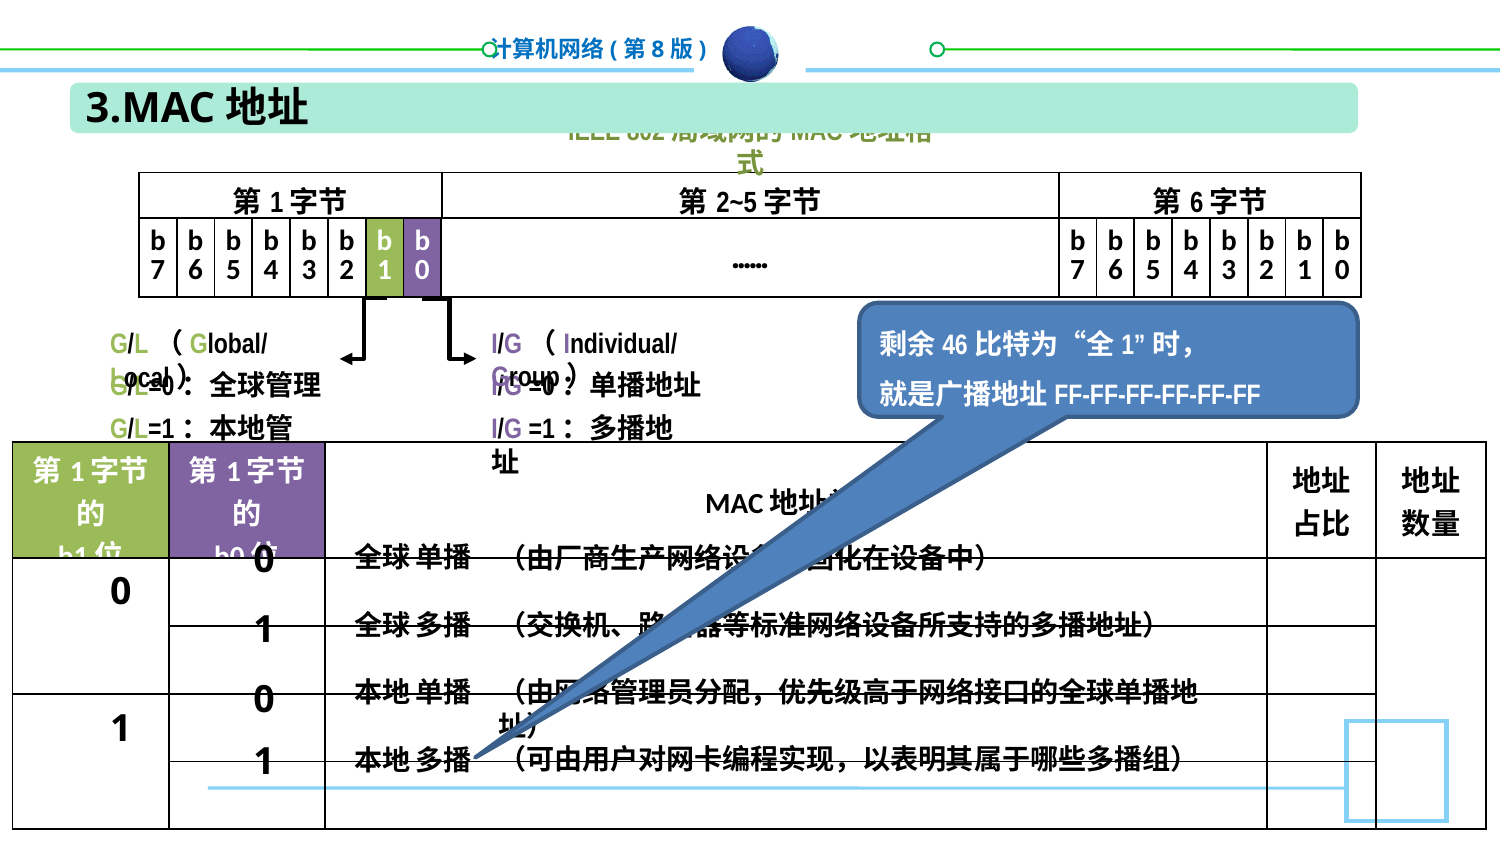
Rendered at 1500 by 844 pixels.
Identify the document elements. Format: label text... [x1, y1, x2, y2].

text_box （由厂商生产网络设备时固化在设备中） [786, 532, 1236, 582]
text_box （由网络管理员分配，优先级高于网络接口的全球单播地址） [483, 667, 594, 734]
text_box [94, 297, 388, 368]
text_box 单播 [400, 531, 505, 581]
table_header b5 [1135, 219, 1171, 296]
table_cell [639, 627, 1266, 693]
text_box 多播 [400, 599, 483, 649]
table_header b4 [1173, 219, 1209, 296]
text_box 全球 [339, 531, 400, 581]
table_header 第1字节 [140, 173, 441, 217]
text_box G/L=1：本地管理 [95, 402, 332, 441]
table_cell [1377, 559, 1485, 828]
table_cell [326, 559, 710, 625]
table_cell [1268, 762, 1375, 828]
table_header 地址 数量 [1377, 443, 1485, 557]
table_header MAC地址类型 [326, 443, 901, 557]
table_header b0 [1324, 219, 1360, 296]
text_box 1 [238, 597, 283, 658]
table_header b7 [1060, 219, 1096, 296]
table_header 第6字节 [1060, 173, 1360, 217]
text_box IEEE 802局域网的MAC地址格式 [549, 134, 952, 171]
table_cell [170, 762, 324, 828]
table_header b2 [1249, 219, 1285, 296]
table_header …… [442, 219, 1058, 296]
text_box 1 [238, 729, 283, 790]
text_box 单播 [400, 667, 483, 716]
table_cell [1268, 695, 1375, 761]
table_cell [757, 559, 1266, 625]
text_box （交换机、路由器等标准网络设备所支持的多播地址） [483, 599, 687, 649]
table_cell [170, 559, 324, 625]
text_box I/G =0：单播地址 [476, 374, 789, 409]
text_box 本地 [339, 734, 400, 784]
text_box （交换机、路由器等标准网络设备所支持的多播地址） [670, 599, 1236, 649]
text_box 多播 [400, 734, 505, 784]
text_box 全球 [339, 599, 400, 649]
text_box 本地 [339, 667, 400, 716]
table_cell [326, 762, 1266, 828]
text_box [422, 298, 789, 367]
text_box [325, 82, 1359, 134]
table_cell [13, 695, 168, 828]
text_box G/L=0：全球管理 [95, 376, 340, 409]
table_cell [1268, 627, 1375, 693]
table_header 第2~5字节 [443, 173, 1058, 217]
text_box 3.MAC地址 [70, 73, 325, 139]
text_box （由厂商生产网络设备时固化在设备中） [483, 532, 779, 582]
table_header 地址 占比 [1268, 443, 1375, 557]
table_cell [1268, 559, 1375, 625]
table_header b1 [1286, 219, 1322, 296]
text_box 0 [95, 559, 139, 620]
text_box I/G =1：多播地址 [476, 402, 715, 441]
text_box 0 [238, 667, 283, 727]
table_header b2 [329, 219, 365, 296]
table_header b3 [291, 219, 327, 296]
table_header b3 [1211, 219, 1247, 296]
table_header b6 [178, 219, 214, 296]
table_header 第1字节的 b0位 [170, 443, 324, 557]
table_header MAC地址类型 [873, 443, 1266, 557]
table_header b1 [367, 219, 403, 296]
text_box （由网络管理员分配，优先级高于网络接口的全球单播地址） [523, 667, 1250, 750]
picture [720, 24, 780, 82]
table_header b7 [140, 219, 176, 296]
table_cell [326, 695, 483, 761]
table_cell [1236, 695, 1266, 761]
table_header b5 [215, 219, 251, 296]
text_box 剩余46比特为“全1”时， 就是广播地址FF-FF-FF-FF-FF-FF [473, 300, 1360, 760]
table_header b6 [1097, 219, 1133, 296]
text_box （可由用户对网卡编程实现，以表明其属于哪些多播组） [483, 734, 1236, 783]
table_cell [170, 627, 324, 693]
table_header 第1字节的 b1位 [13, 443, 168, 557]
table_cell [13, 559, 168, 693]
table_cell [326, 627, 619, 693]
table_cell [170, 695, 324, 761]
text_box 1 [95, 696, 139, 756]
text_box 0 [238, 527, 283, 588]
table_header b4 [253, 219, 289, 296]
table_header b0 [404, 219, 440, 296]
